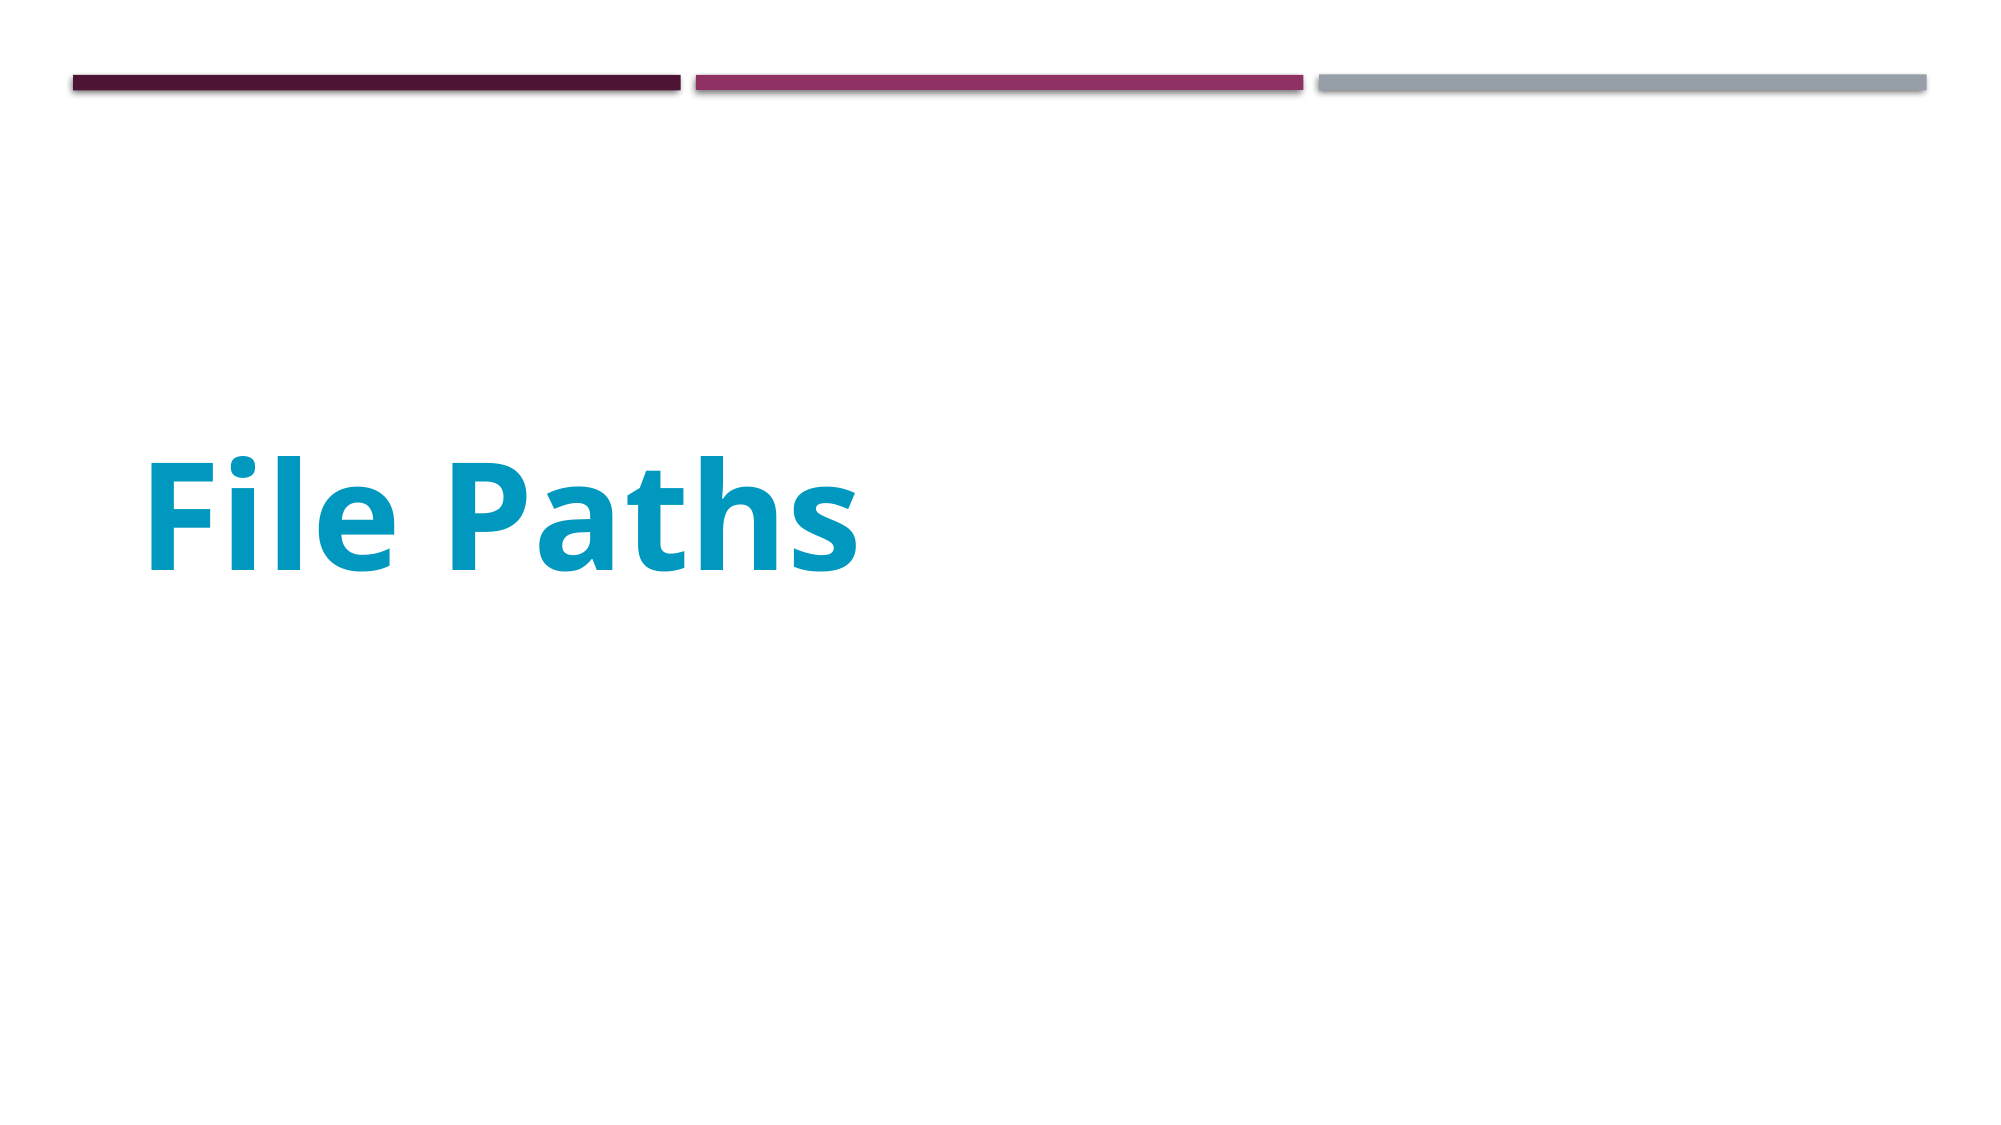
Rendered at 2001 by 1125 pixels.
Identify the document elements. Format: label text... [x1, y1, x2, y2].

text_box File Paths [123, 413, 1882, 608]
